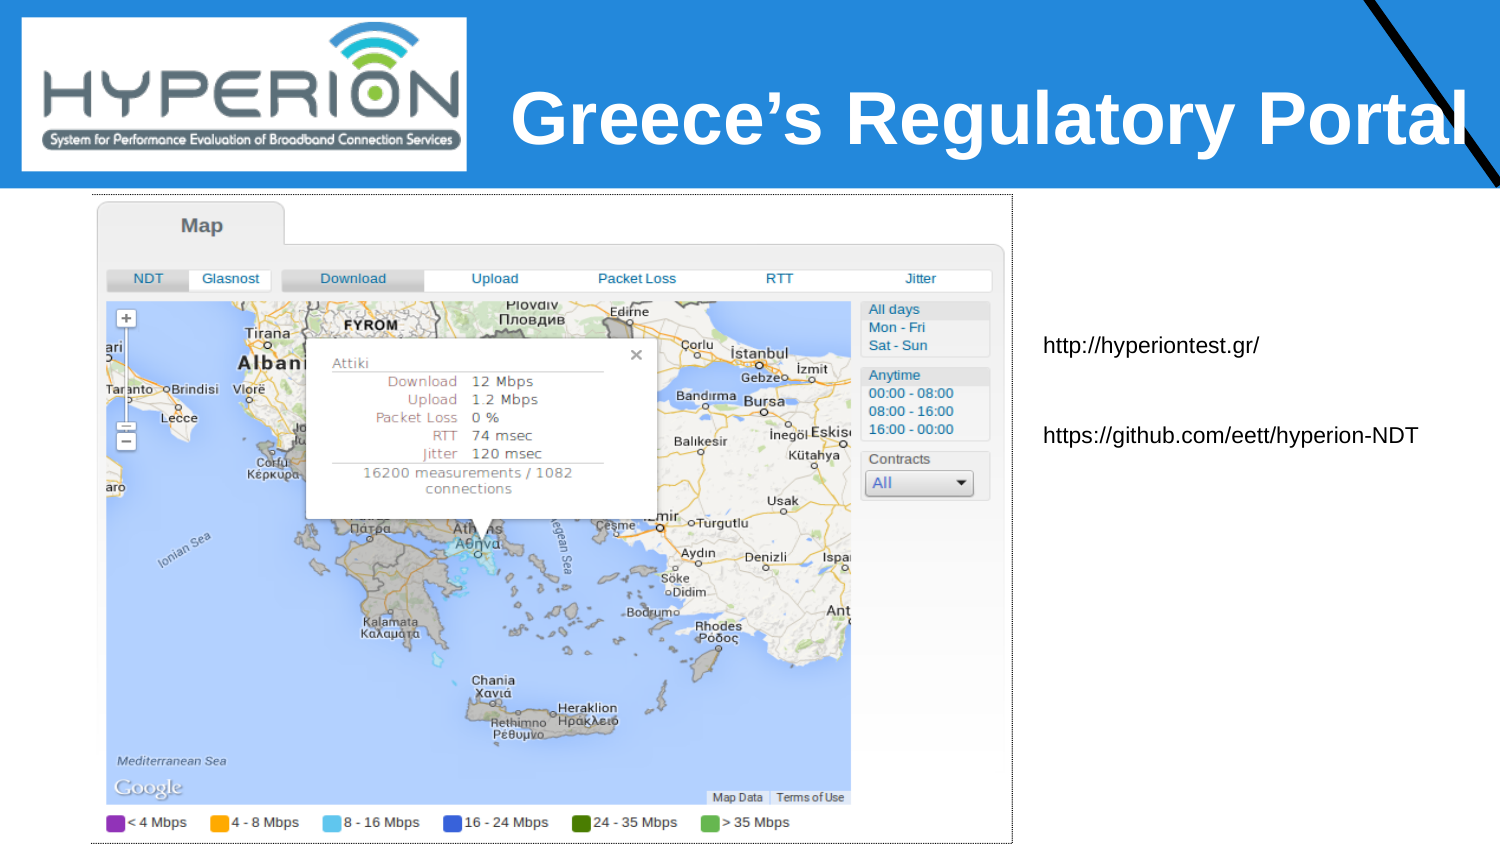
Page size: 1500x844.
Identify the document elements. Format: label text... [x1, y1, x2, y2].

text_box http://hyperiontest.gr/ https://github.com/eett/hyperion-NDT [1028, 297, 1466, 583]
text_box Greece’s Regulatory Portal [495, 33, 1500, 175]
picture [42, 17, 461, 157]
text_box [21, 17, 467, 172]
picture [91, 194, 1013, 844]
